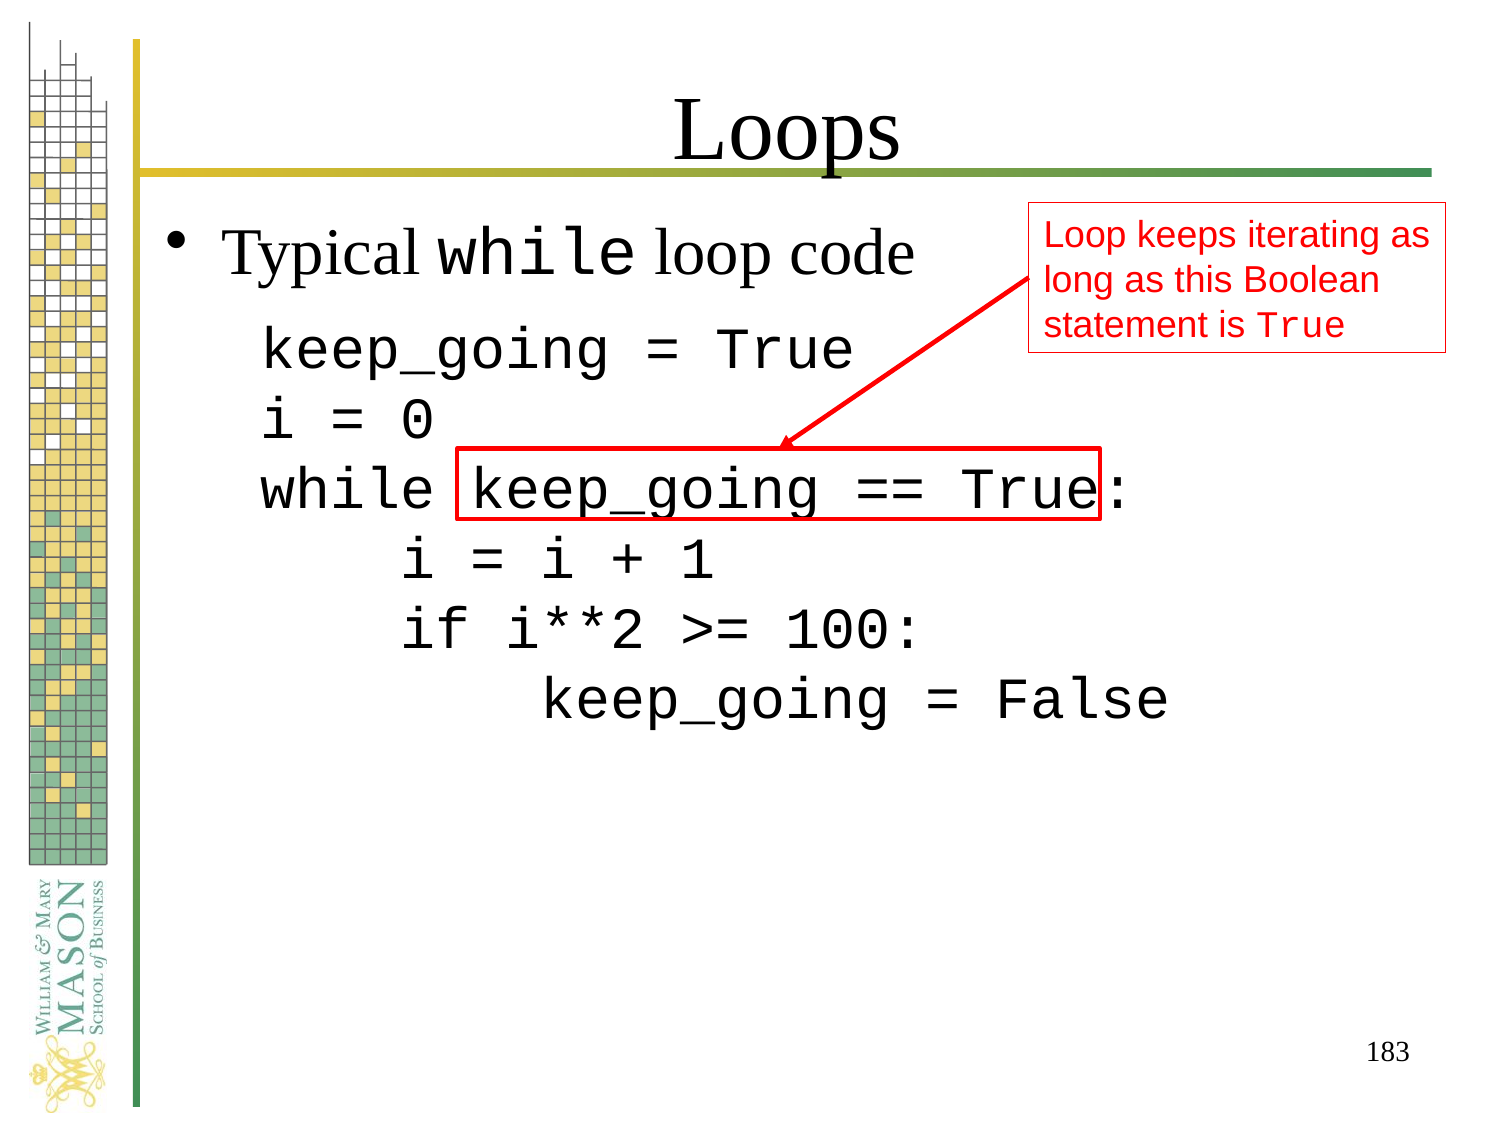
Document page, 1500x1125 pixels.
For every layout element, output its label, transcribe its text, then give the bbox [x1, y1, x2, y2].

title Loops [150, 45, 1425, 200]
list Typical while loop code [150, 200, 1425, 1005]
text_box keep_going = True i = 0 while keep_going == True: i = i + 1 if i**2 >= 100: keep_going = False [245, 302, 1186, 738]
slide_number 183 [1048, 1024, 1426, 1103]
table_cell != [29, 879, 107, 1113]
text_box [455, 446, 1102, 521]
text_box Loop keeps iterating as long as this Boolean statement is True [1028, 202, 1446, 353]
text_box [778, 278, 1027, 449]
